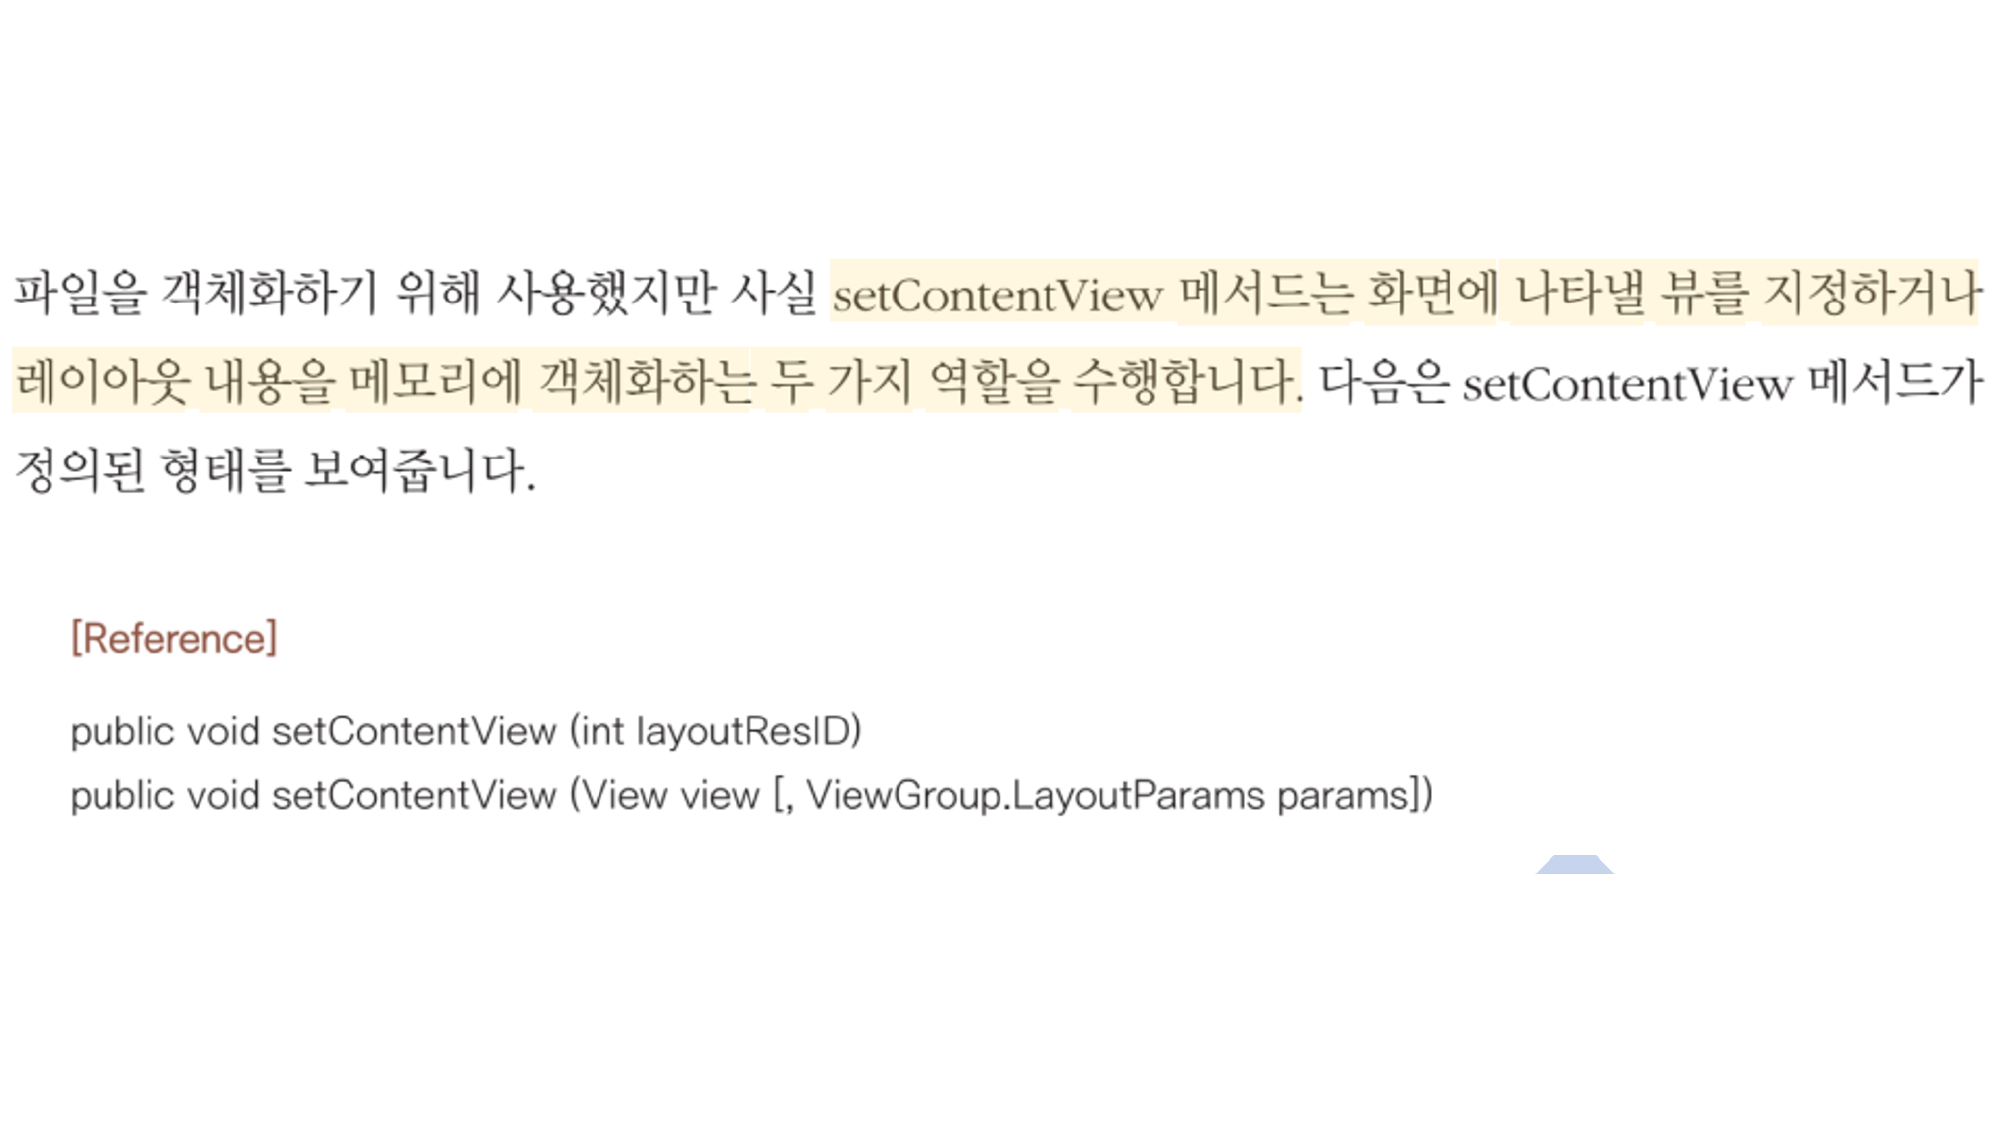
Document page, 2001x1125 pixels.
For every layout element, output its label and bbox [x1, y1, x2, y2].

picture [0, 251, 2000, 874]
